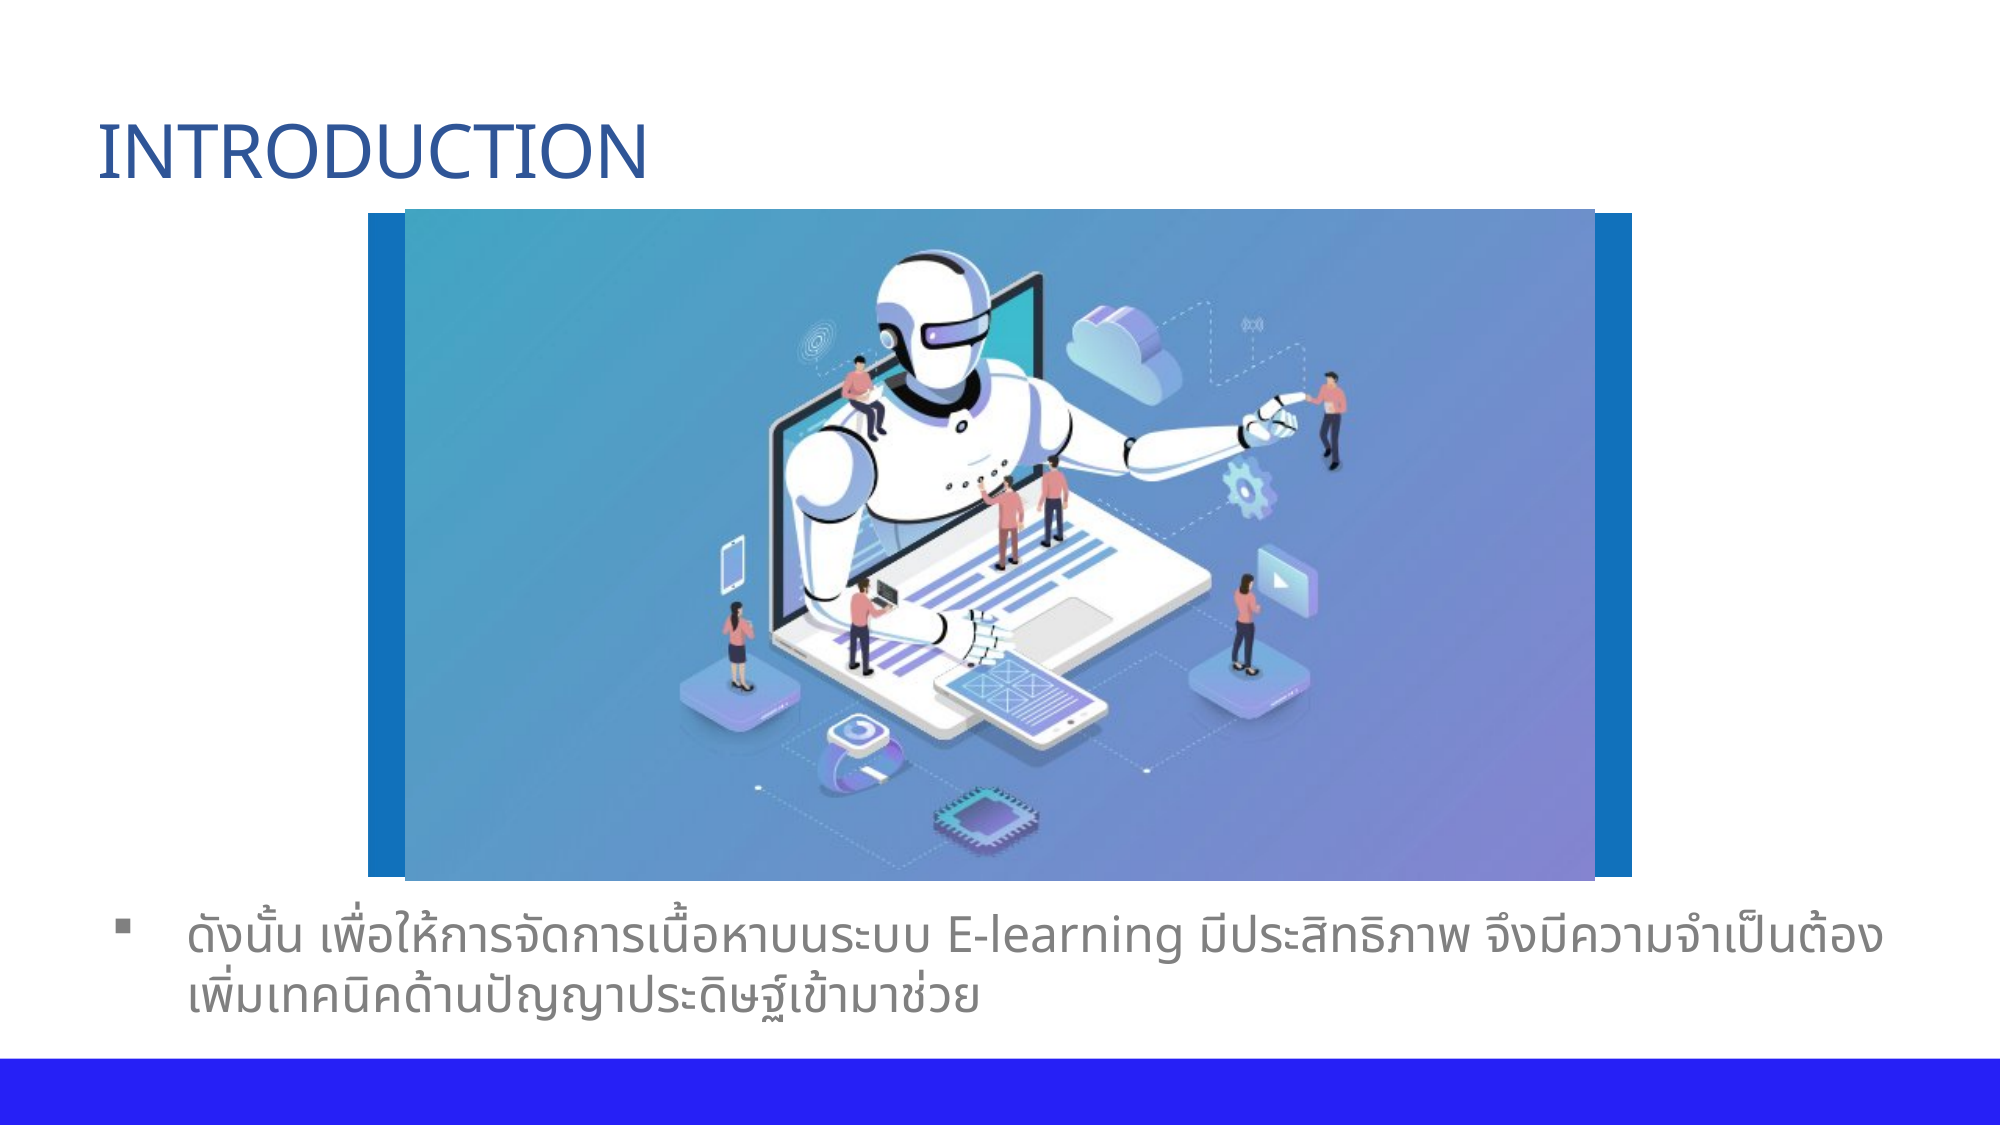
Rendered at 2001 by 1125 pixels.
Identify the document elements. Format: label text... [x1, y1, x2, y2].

text_box ดังนั้น เพื่อให้การจัดการเนื้อหาบนระบบ E-learning มีประสิทธิภาพ จึงมีความจำเป็นต้องเพิ่มเทคนิคด้านปัญญาประดิษฐ์เข้ามาช่วย [99, 902, 1901, 1023]
text_box INTRODUCTION [97, 53, 1405, 194]
text_box [0, 1058, 2000, 1125]
picture [368, 209, 1632, 881]
